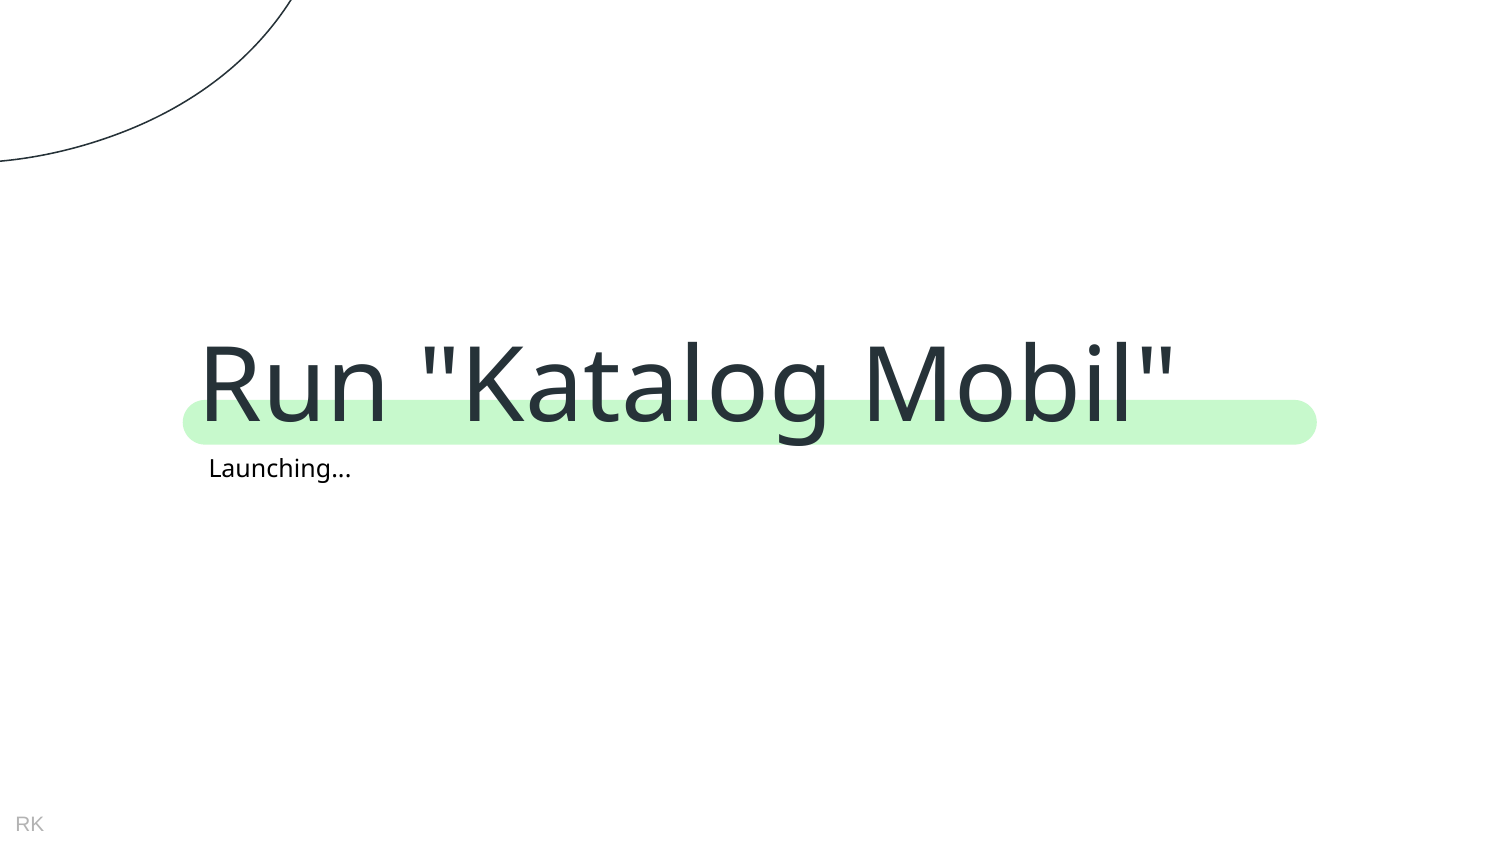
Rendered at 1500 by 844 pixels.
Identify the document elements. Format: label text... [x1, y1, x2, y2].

text_box [182, 422, 1317, 445]
text_box RK [0, 802, 60, 843]
text_box Run "Katalog Mobil" [182, 302, 1401, 422]
text_box Launching... [193, 444, 369, 490]
